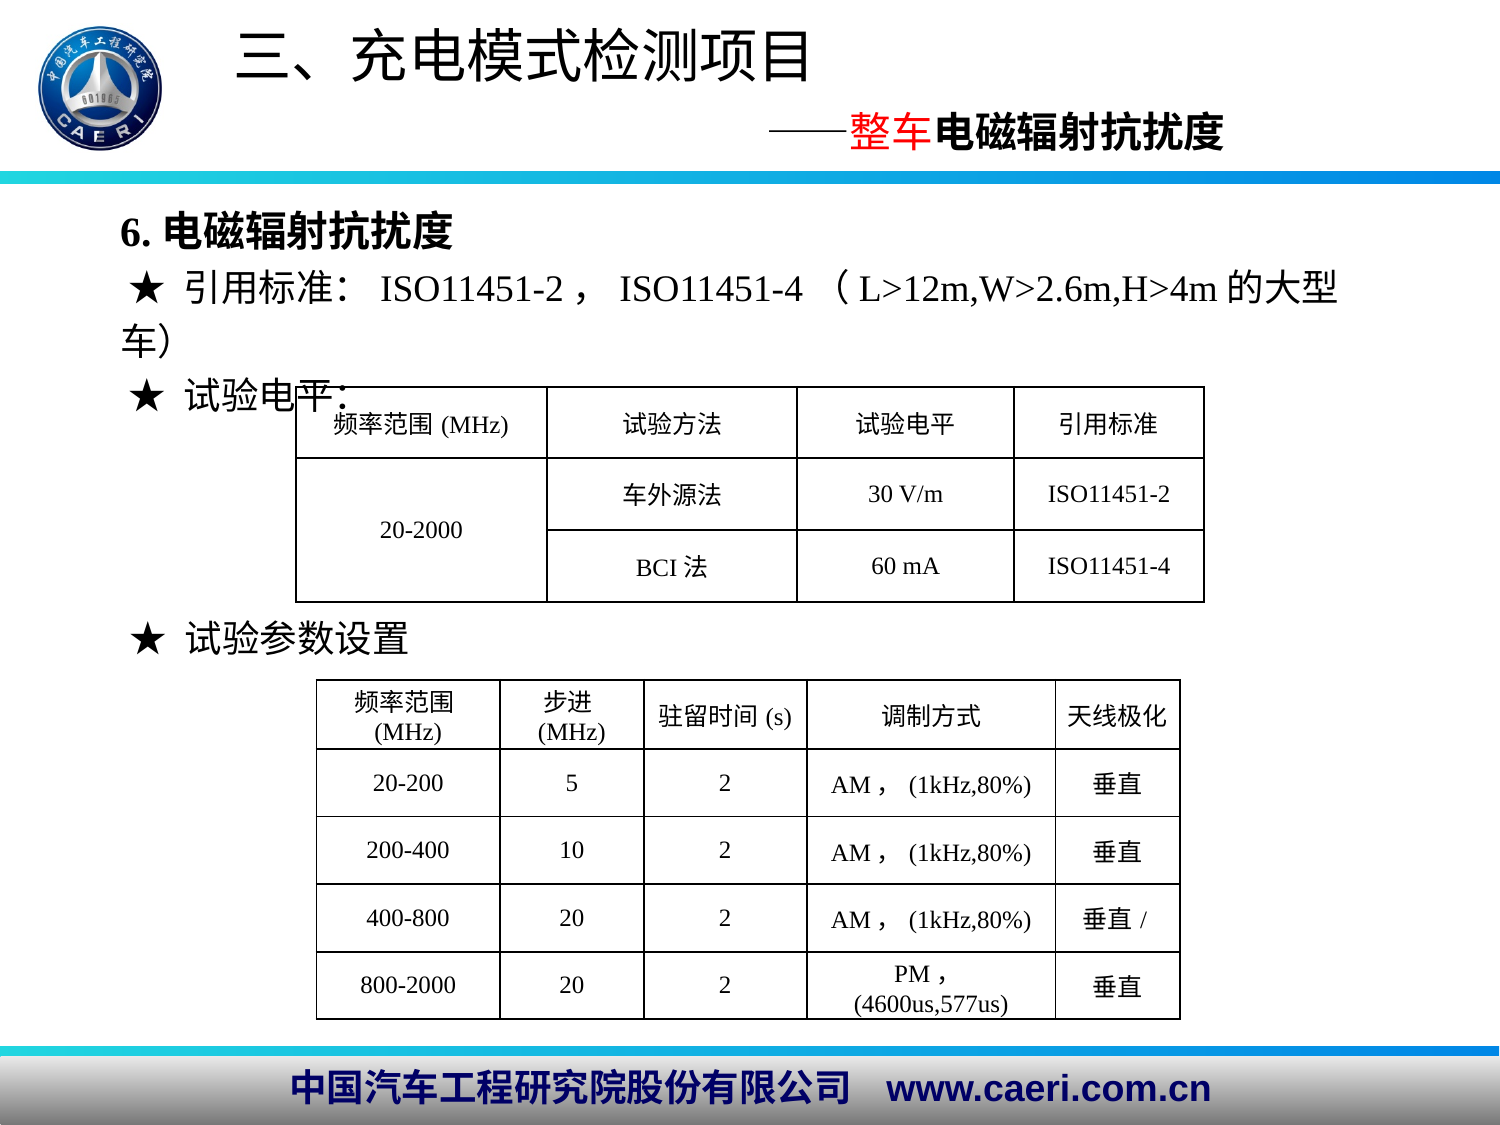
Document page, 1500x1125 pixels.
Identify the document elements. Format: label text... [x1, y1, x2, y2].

table_header 调制方式 [808, 681, 1055, 748]
table_cell 2 [645, 885, 806, 951]
table_cell 2 [645, 750, 806, 816]
table_cell BCI法 [548, 531, 796, 601]
table_cell 20-200 [317, 750, 499, 816]
table_header 试验电平 [798, 388, 1013, 457]
table_header 频率范围(MHz) [317, 681, 499, 748]
table_header 频率范围(MHz) [297, 388, 546, 457]
text_box 6.电磁辐射抗扰度 ★ 引用标准：ISO11451-2，ISO11451-4（L>12m,W>2.6m,H>4m的大型车） ★ 试验电平： [105, 187, 1418, 425]
table_cell 2 [645, 953, 806, 1018]
table_header 步进(MHz) [501, 681, 643, 748]
table_cell 垂直 [1056, 817, 1179, 883]
table_cell AM，(1kHz,80%) [808, 885, 1055, 951]
table_cell 400-800 [317, 885, 499, 951]
text_box ★ 试验参数设置 [114, 607, 425, 668]
table_header 驻留时间(s) [645, 681, 806, 748]
table_header 天线极化 [1056, 681, 1179, 748]
table_cell 2 [645, 817, 806, 883]
table_cell AM，(1kHz,80%) [808, 817, 1055, 883]
table_cell 200-400 [317, 817, 499, 883]
table_cell ISO11451-2 [1015, 459, 1203, 529]
table_cell 垂直 [1056, 953, 1179, 1018]
table_cell PM，(4600us,577us) [808, 953, 1055, 1018]
title 三、充电模式检测项目 ——整车电磁辐射抗扰度 [218, 11, 1465, 164]
picture [35, 23, 164, 153]
table_cell 10 [501, 817, 643, 883]
table_cell 60 mA [798, 531, 1013, 601]
table_cell 5 [501, 750, 643, 816]
table_cell 20 [501, 885, 643, 951]
table_cell ISO11451-4 [1015, 531, 1203, 601]
table_header 引用标准 [1015, 388, 1203, 457]
table_header 试验方法 [548, 388, 796, 457]
table_cell AM，(1kHz,80%) [808, 750, 1055, 816]
table_cell 20 [501, 953, 643, 1018]
table_cell 20-2000 [297, 459, 546, 601]
table_cell 30 V/m [798, 459, 1013, 529]
table_cell 垂直 [1056, 750, 1179, 816]
table_cell 垂直/ [1056, 885, 1179, 951]
table_cell 800-2000 [317, 953, 499, 1018]
table_cell 车外源法 [548, 459, 796, 529]
